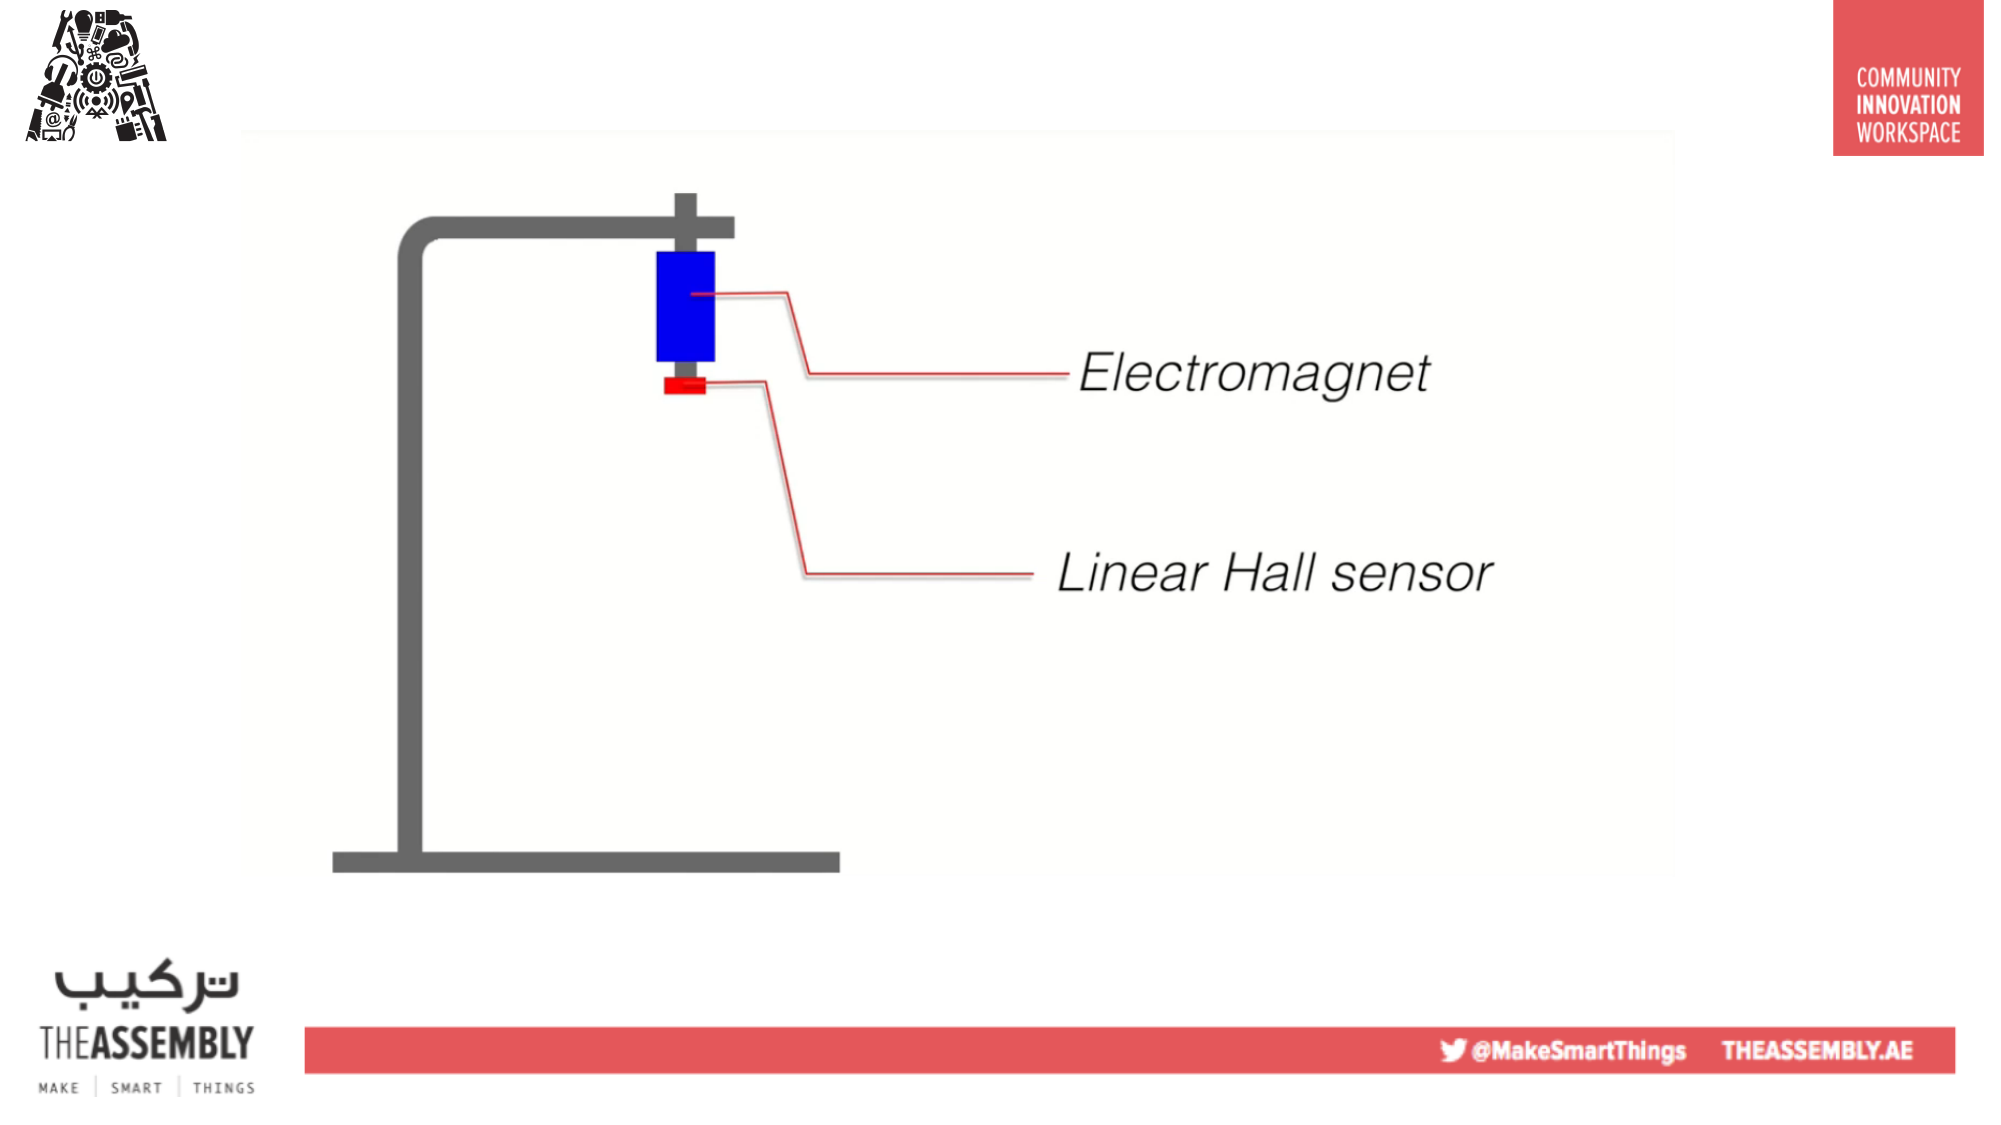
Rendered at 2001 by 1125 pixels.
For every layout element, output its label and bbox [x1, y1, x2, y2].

picture [1833, 0, 1984, 156]
picture [7, 955, 1993, 1097]
picture [23, 10, 170, 144]
text_box [240, 129, 1676, 878]
